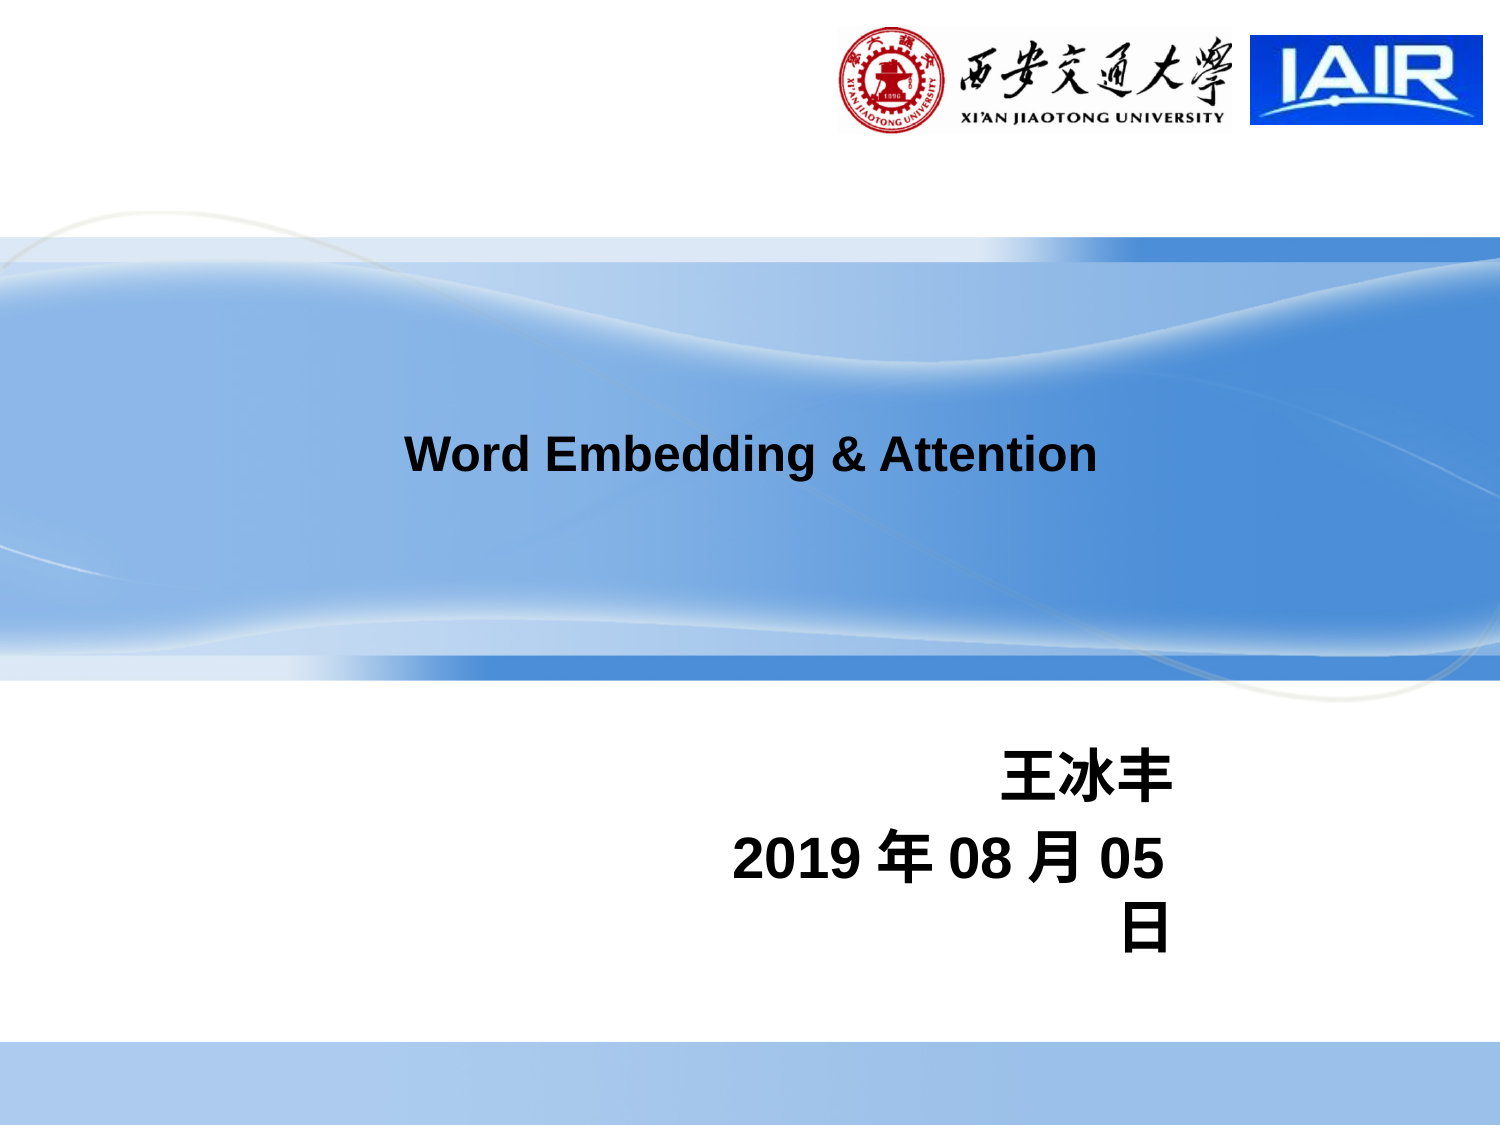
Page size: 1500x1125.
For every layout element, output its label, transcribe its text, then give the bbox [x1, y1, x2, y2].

subtitle 王冰丰 2019年08月05日 [717, 731, 1190, 914]
picture [0, 2, 1500, 1125]
title Word Embedding & Attention [229, 345, 1274, 558]
